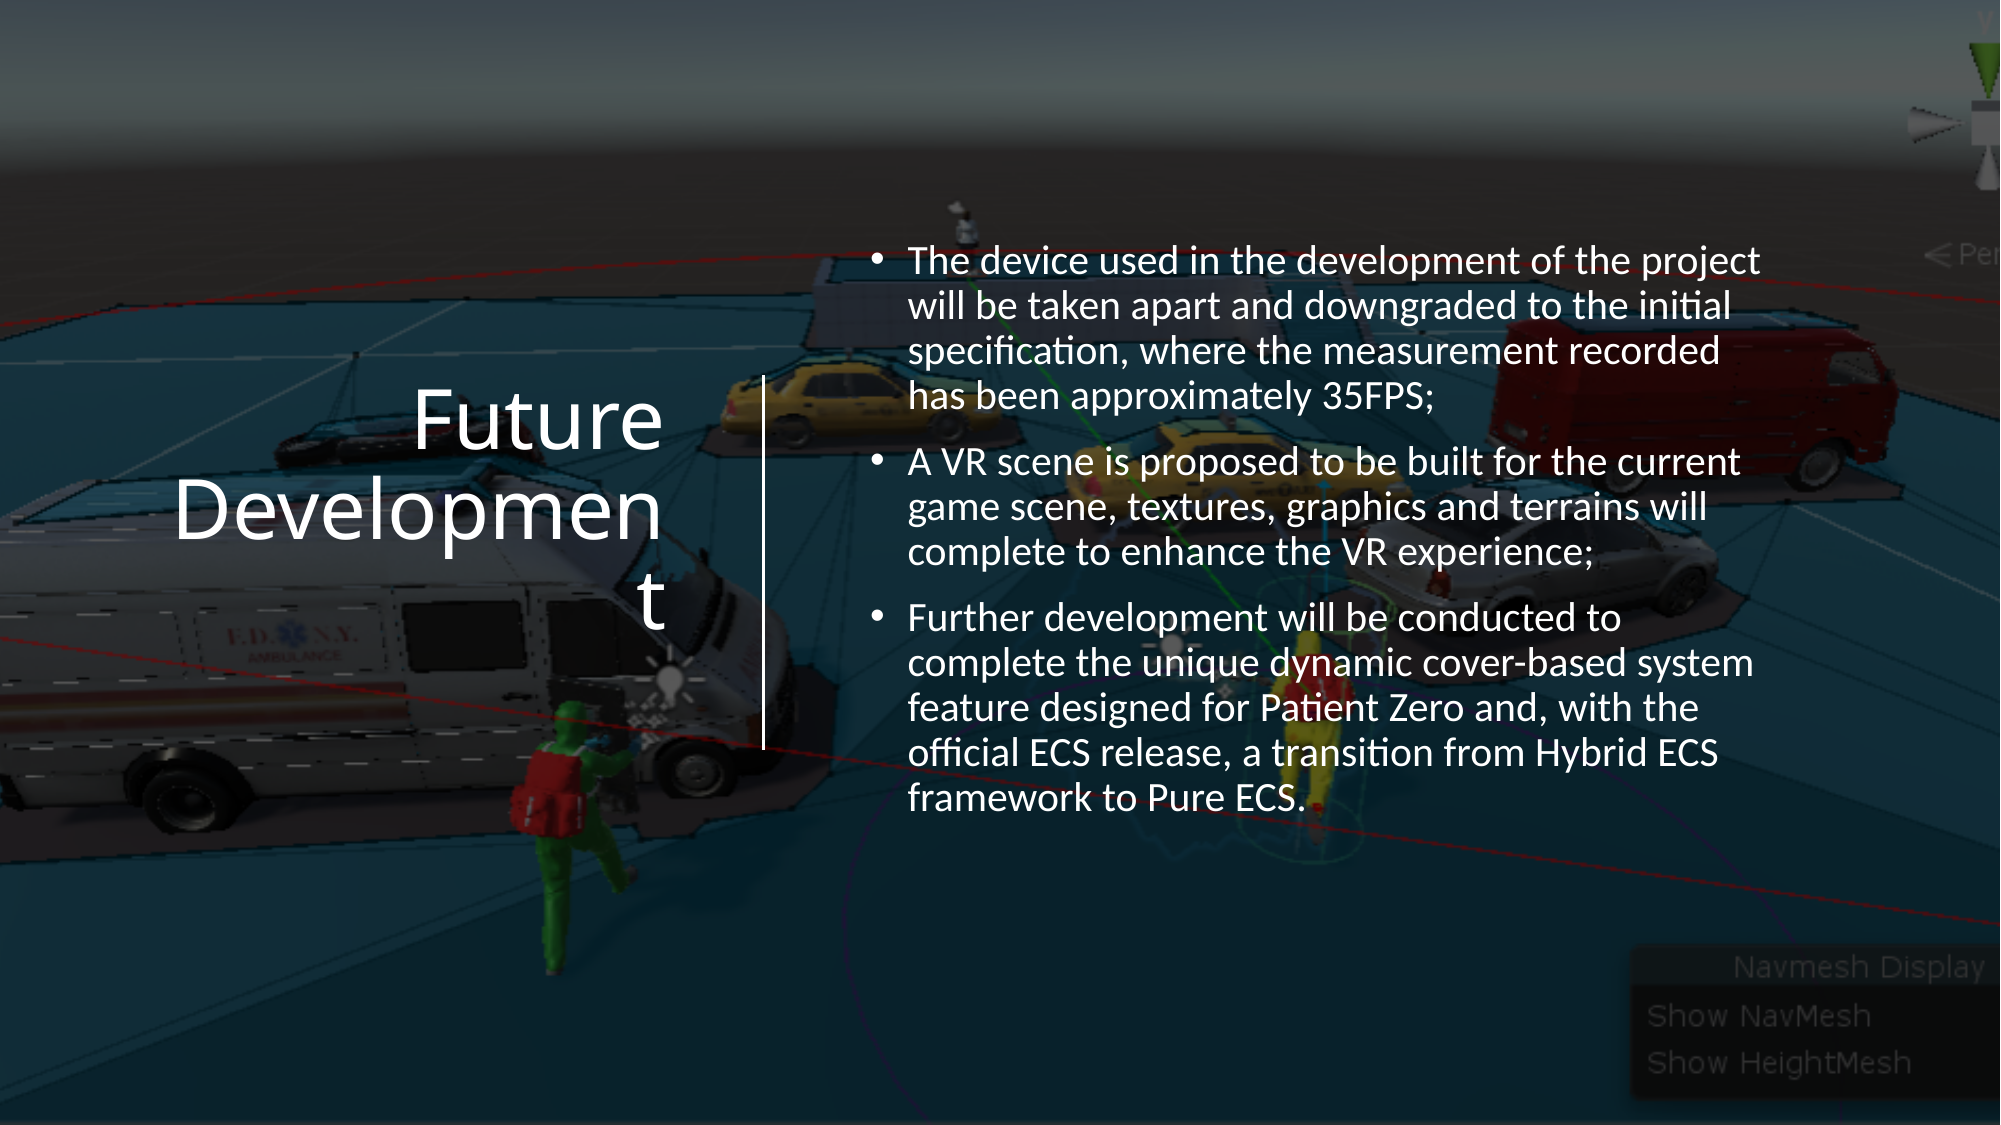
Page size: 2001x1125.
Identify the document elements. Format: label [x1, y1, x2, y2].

list [0, 0, 2000, 1125]
